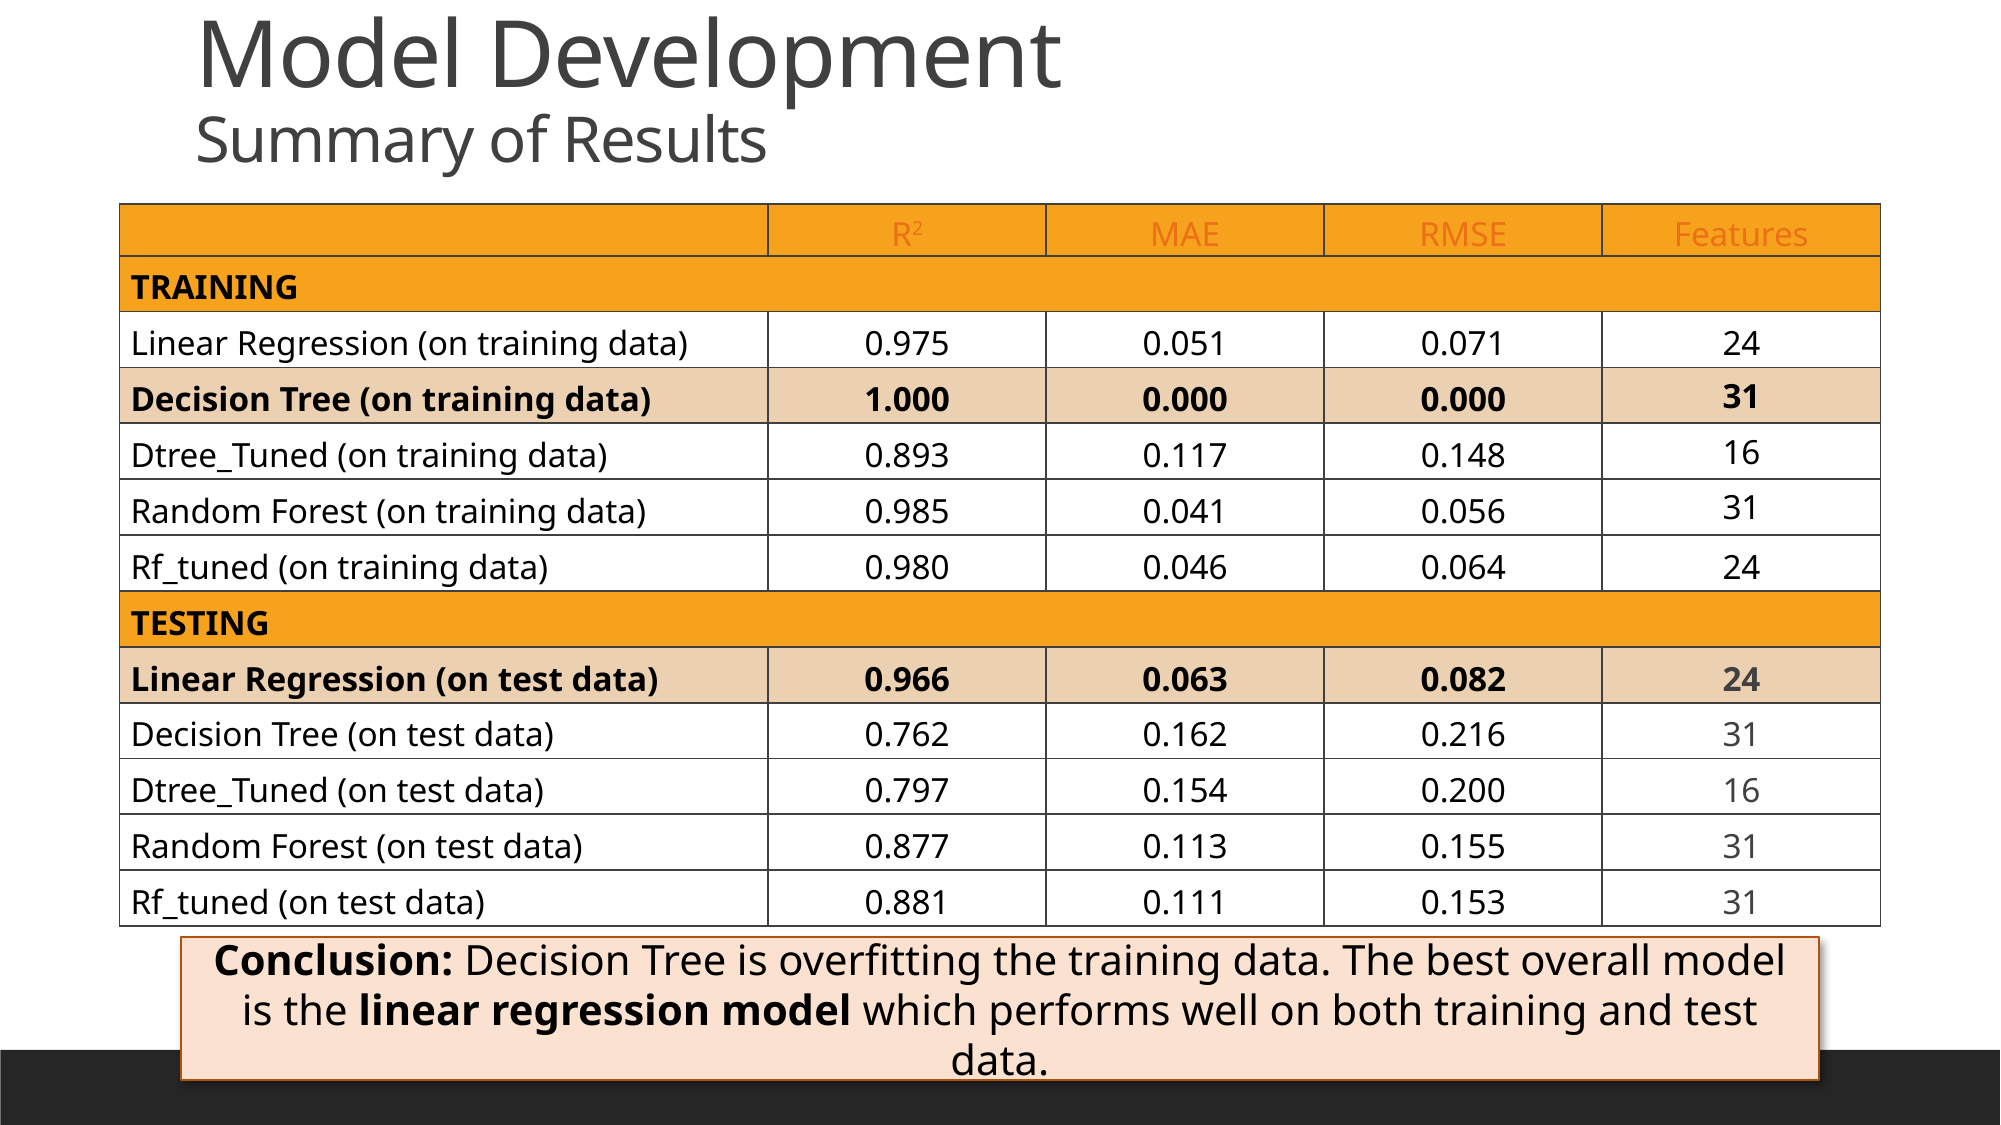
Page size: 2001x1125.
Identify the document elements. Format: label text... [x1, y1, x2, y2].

table_cell 0.113 [1047, 815, 1323, 869]
table_cell 0.111 [1047, 871, 1323, 925]
table_cell 0.148 [1325, 424, 1601, 478]
table_cell 24 [1603, 312, 1880, 367]
table_cell 24 [1603, 648, 1880, 702]
table_cell TRAINING [120, 257, 1880, 311]
table_cell 0.117 [1047, 424, 1323, 478]
table_cell 0.200 [1325, 759, 1601, 813]
table_cell 31 [1603, 480, 1880, 534]
table_cell 0.985 [769, 480, 1045, 534]
text_box Conclusion: Decision Tree is overfitting the training data. The best overall model is the linear regression model which performs well on both training and test data. [180, 936, 1820, 1081]
table_header R2 [769, 205, 1045, 255]
table_cell 0.071 [1325, 312, 1601, 367]
table_cell Linear Regression (on training data) [120, 312, 767, 367]
table_cell 0.155 [1325, 815, 1601, 869]
table_cell Rf_tuned (on training data) [120, 536, 767, 590]
table_cell Dtree_Tuned (on training data) [120, 424, 767, 478]
table_header [120, 205, 767, 255]
table_cell 16 [1603, 759, 1880, 813]
table_cell 16 [1603, 424, 1880, 478]
table_cell 31 [1603, 815, 1880, 869]
table_cell 1.000 [769, 368, 1045, 422]
table_cell Decision Tree (on test data) [120, 704, 767, 758]
table_cell 0.797 [769, 759, 1045, 813]
table_cell 0.153 [1325, 871, 1601, 925]
table_cell 0.064 [1325, 536, 1601, 590]
table_cell 0.051 [1047, 312, 1323, 367]
table_cell 0.041 [1047, 480, 1323, 534]
table_cell 0.966 [769, 648, 1045, 702]
table_cell 0.975 [769, 312, 1045, 367]
table_cell 0.216 [1325, 704, 1601, 758]
table_cell 31 [1603, 704, 1880, 758]
table_cell 0.000 [1325, 368, 1601, 422]
table_header MAE [1047, 205, 1323, 255]
table_cell Linear Regression (on test data) [120, 648, 767, 702]
table_cell 0.980 [769, 536, 1045, 590]
table_cell 31 [1603, 368, 1880, 422]
table_cell 0.893 [769, 424, 1045, 478]
table_cell 0.877 [769, 815, 1045, 869]
table_cell 0.082 [1325, 648, 1601, 702]
table_cell Dtree_Tuned (on test data) [120, 759, 767, 813]
table_cell 0.154 [1047, 759, 1323, 813]
table_cell 31 [1603, 871, 1880, 925]
table_cell 0.762 [769, 704, 1045, 758]
table_cell 0.000 [1047, 368, 1323, 422]
table_header RMSE [1325, 205, 1601, 255]
table_cell TESTING [120, 592, 1880, 646]
table_cell Rf_tuned (on test data) [120, 871, 767, 925]
table_cell Random Forest (on training data) [120, 480, 767, 534]
table_cell 0.046 [1047, 536, 1323, 590]
table_cell 0.881 [769, 871, 1045, 925]
table_cell 0.162 [1047, 704, 1323, 758]
text_box Model Development Summary of Results [179, 0, 1830, 184]
table_cell Random Forest (on test data) [120, 815, 767, 869]
table_cell 0.056 [1325, 480, 1601, 534]
table_cell 0.063 [1047, 648, 1323, 702]
table_cell Decision Tree (on training data) [120, 368, 767, 422]
table_cell 24 [1603, 536, 1880, 590]
table_header Features [1603, 205, 1880, 255]
